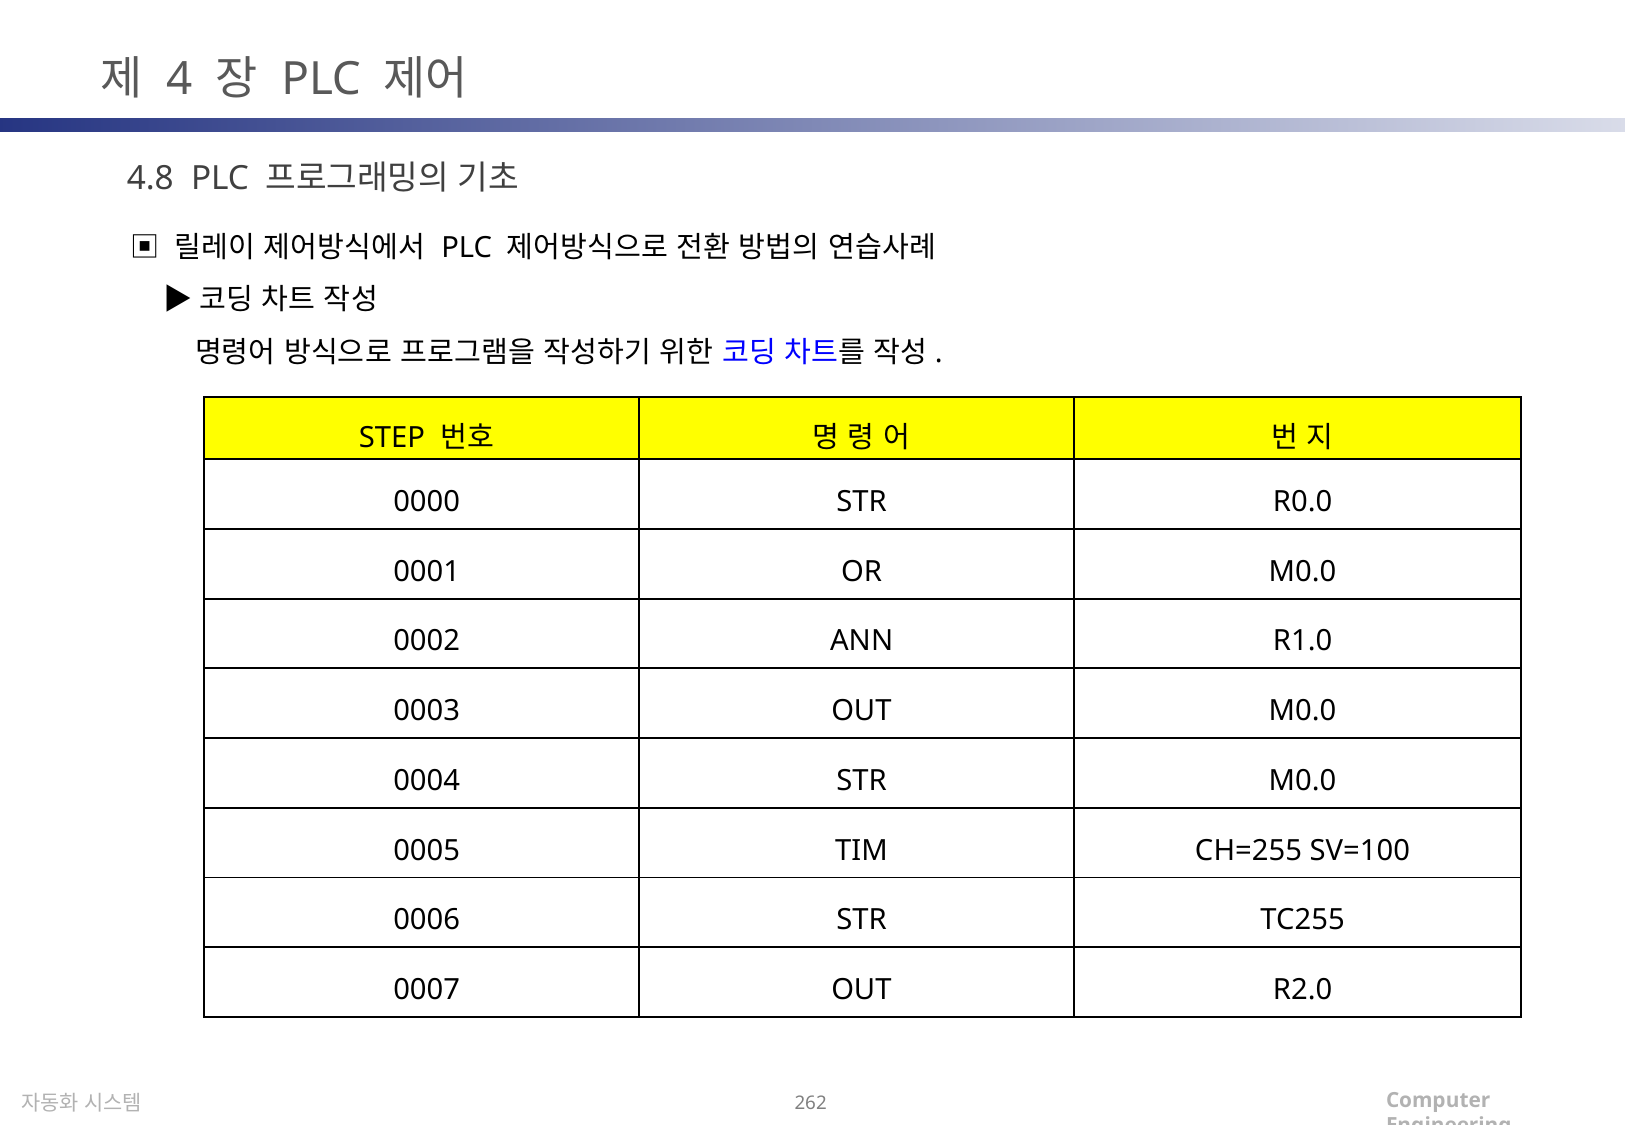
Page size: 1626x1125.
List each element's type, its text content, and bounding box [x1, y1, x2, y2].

table_cell OR [640, 530, 1073, 598]
table_cell ANN [640, 600, 1073, 667]
table_header STEP 번호 [205, 398, 638, 458]
text_box ▣ 릴레이 제어방식에서 PLC 제어방식으로 전환 방법의 연습사례 ▶코딩 차트 작성 명령어 방식으로 프로그램을 작성하기 위한 코딩 차트를 작성. [115, 203, 1591, 376]
table_cell R0.0 [1075, 460, 1520, 528]
table_header 명 령 어 [640, 398, 1073, 458]
text_box 제 4 장 PLC 제어 [85, 39, 721, 120]
table_cell 0006 [205, 878, 638, 946]
table_cell 0000 [205, 460, 638, 528]
table_cell R1.0 [1075, 600, 1520, 667]
text_box 4.8 PLC 프로그래밍의 기초 [112, 148, 535, 204]
table_cell M0.0 [1075, 530, 1520, 598]
table_cell 0002 [205, 600, 638, 667]
table_cell 0004 [205, 739, 638, 807]
table_header 번 지 [1075, 398, 1520, 458]
table_cell 0003 [205, 669, 638, 737]
table_cell STR [640, 878, 1073, 946]
table_cell TIM [640, 809, 1073, 877]
table_cell 0007 [205, 948, 638, 1016]
table_cell OUT [640, 948, 1073, 1016]
table_cell TC255 [1075, 878, 1520, 946]
table_cell STR [640, 460, 1073, 528]
table_cell CH=255 SV=100 [1075, 809, 1520, 877]
table_cell 0001 [205, 530, 638, 598]
table_cell STR [640, 739, 1073, 807]
table_cell M0.0 [1075, 739, 1520, 807]
table_cell M0.0 [1075, 669, 1520, 737]
table_cell OUT [640, 669, 1073, 737]
table_cell R2.0 [1075, 948, 1520, 1016]
table_cell 0005 [205, 809, 638, 877]
